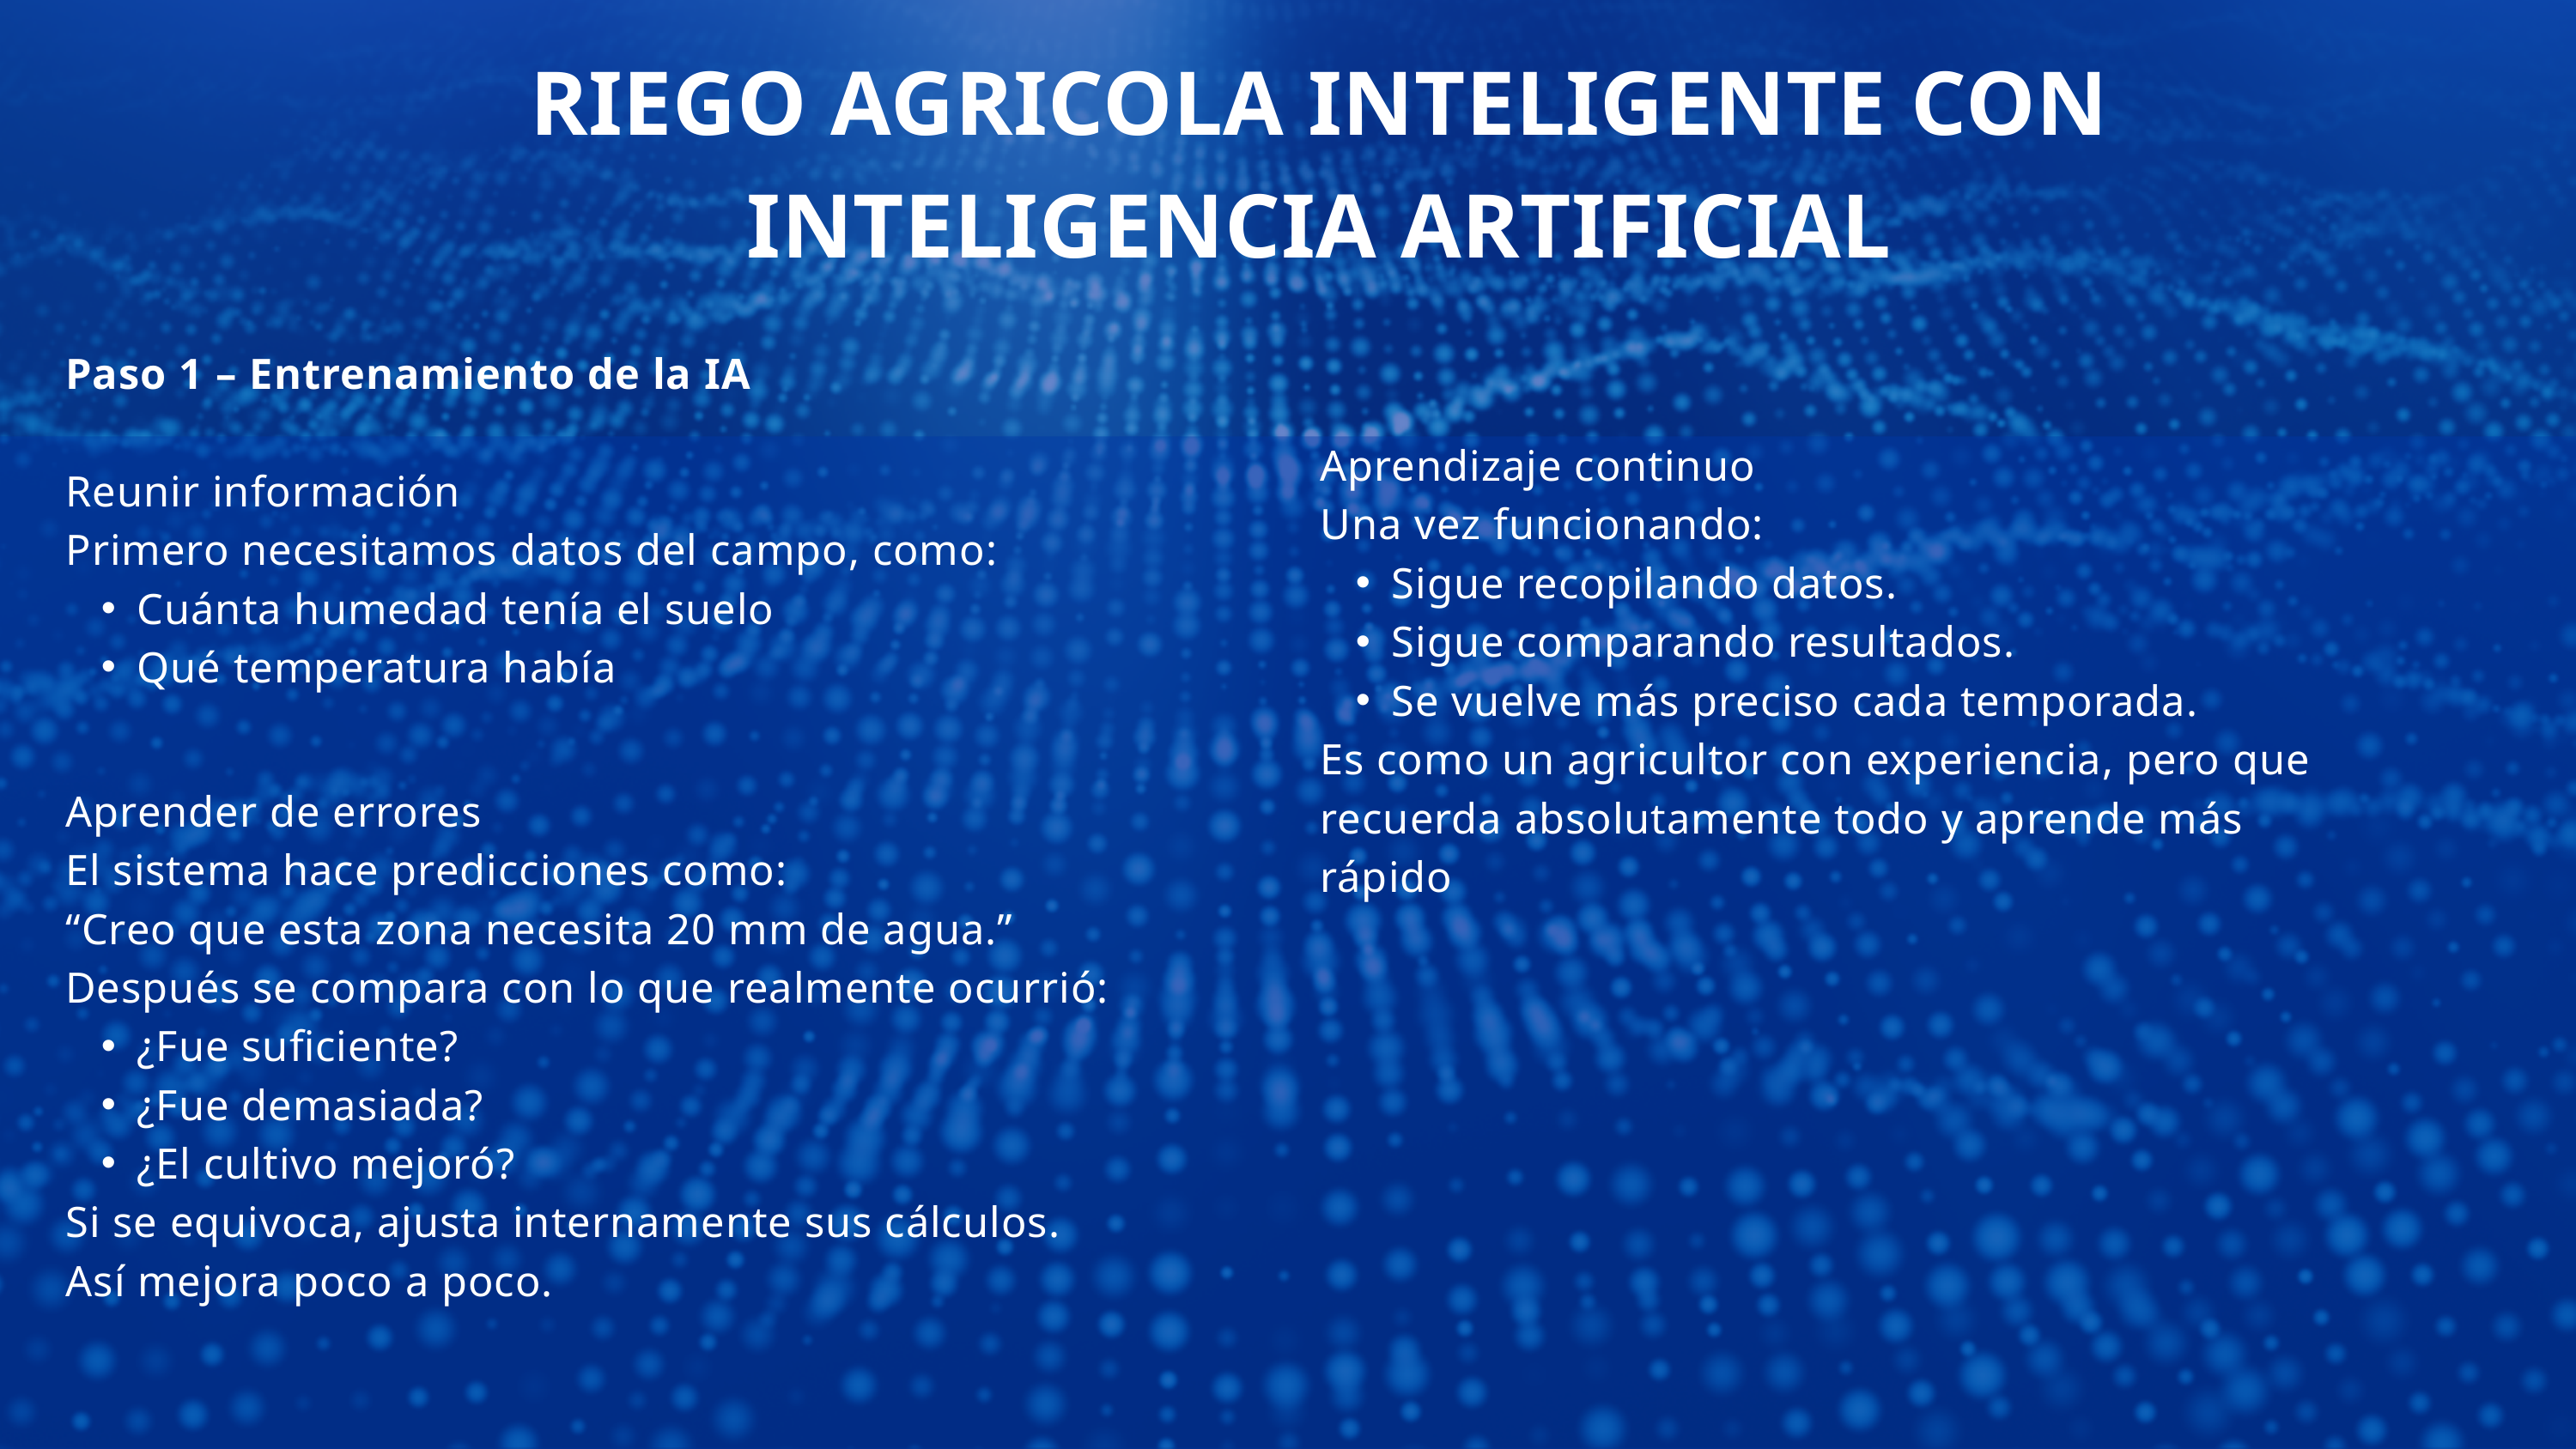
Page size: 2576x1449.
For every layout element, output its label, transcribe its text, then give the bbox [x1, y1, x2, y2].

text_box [0, 436, 2576, 1449]
text_box RIEGO AGRICOLA INTELIGENTE CON INTELIGENCIA ARTIFICIAL [374, 29, 2266, 276]
text_box [0, 0, 2576, 433]
text_box Paso 1 – Entrenamiento de la IA Reunir información Primero necesitamos datos del campo, como: Cuánta humedad tenía el suelo Qué temperatura había [65, 338, 1077, 433]
